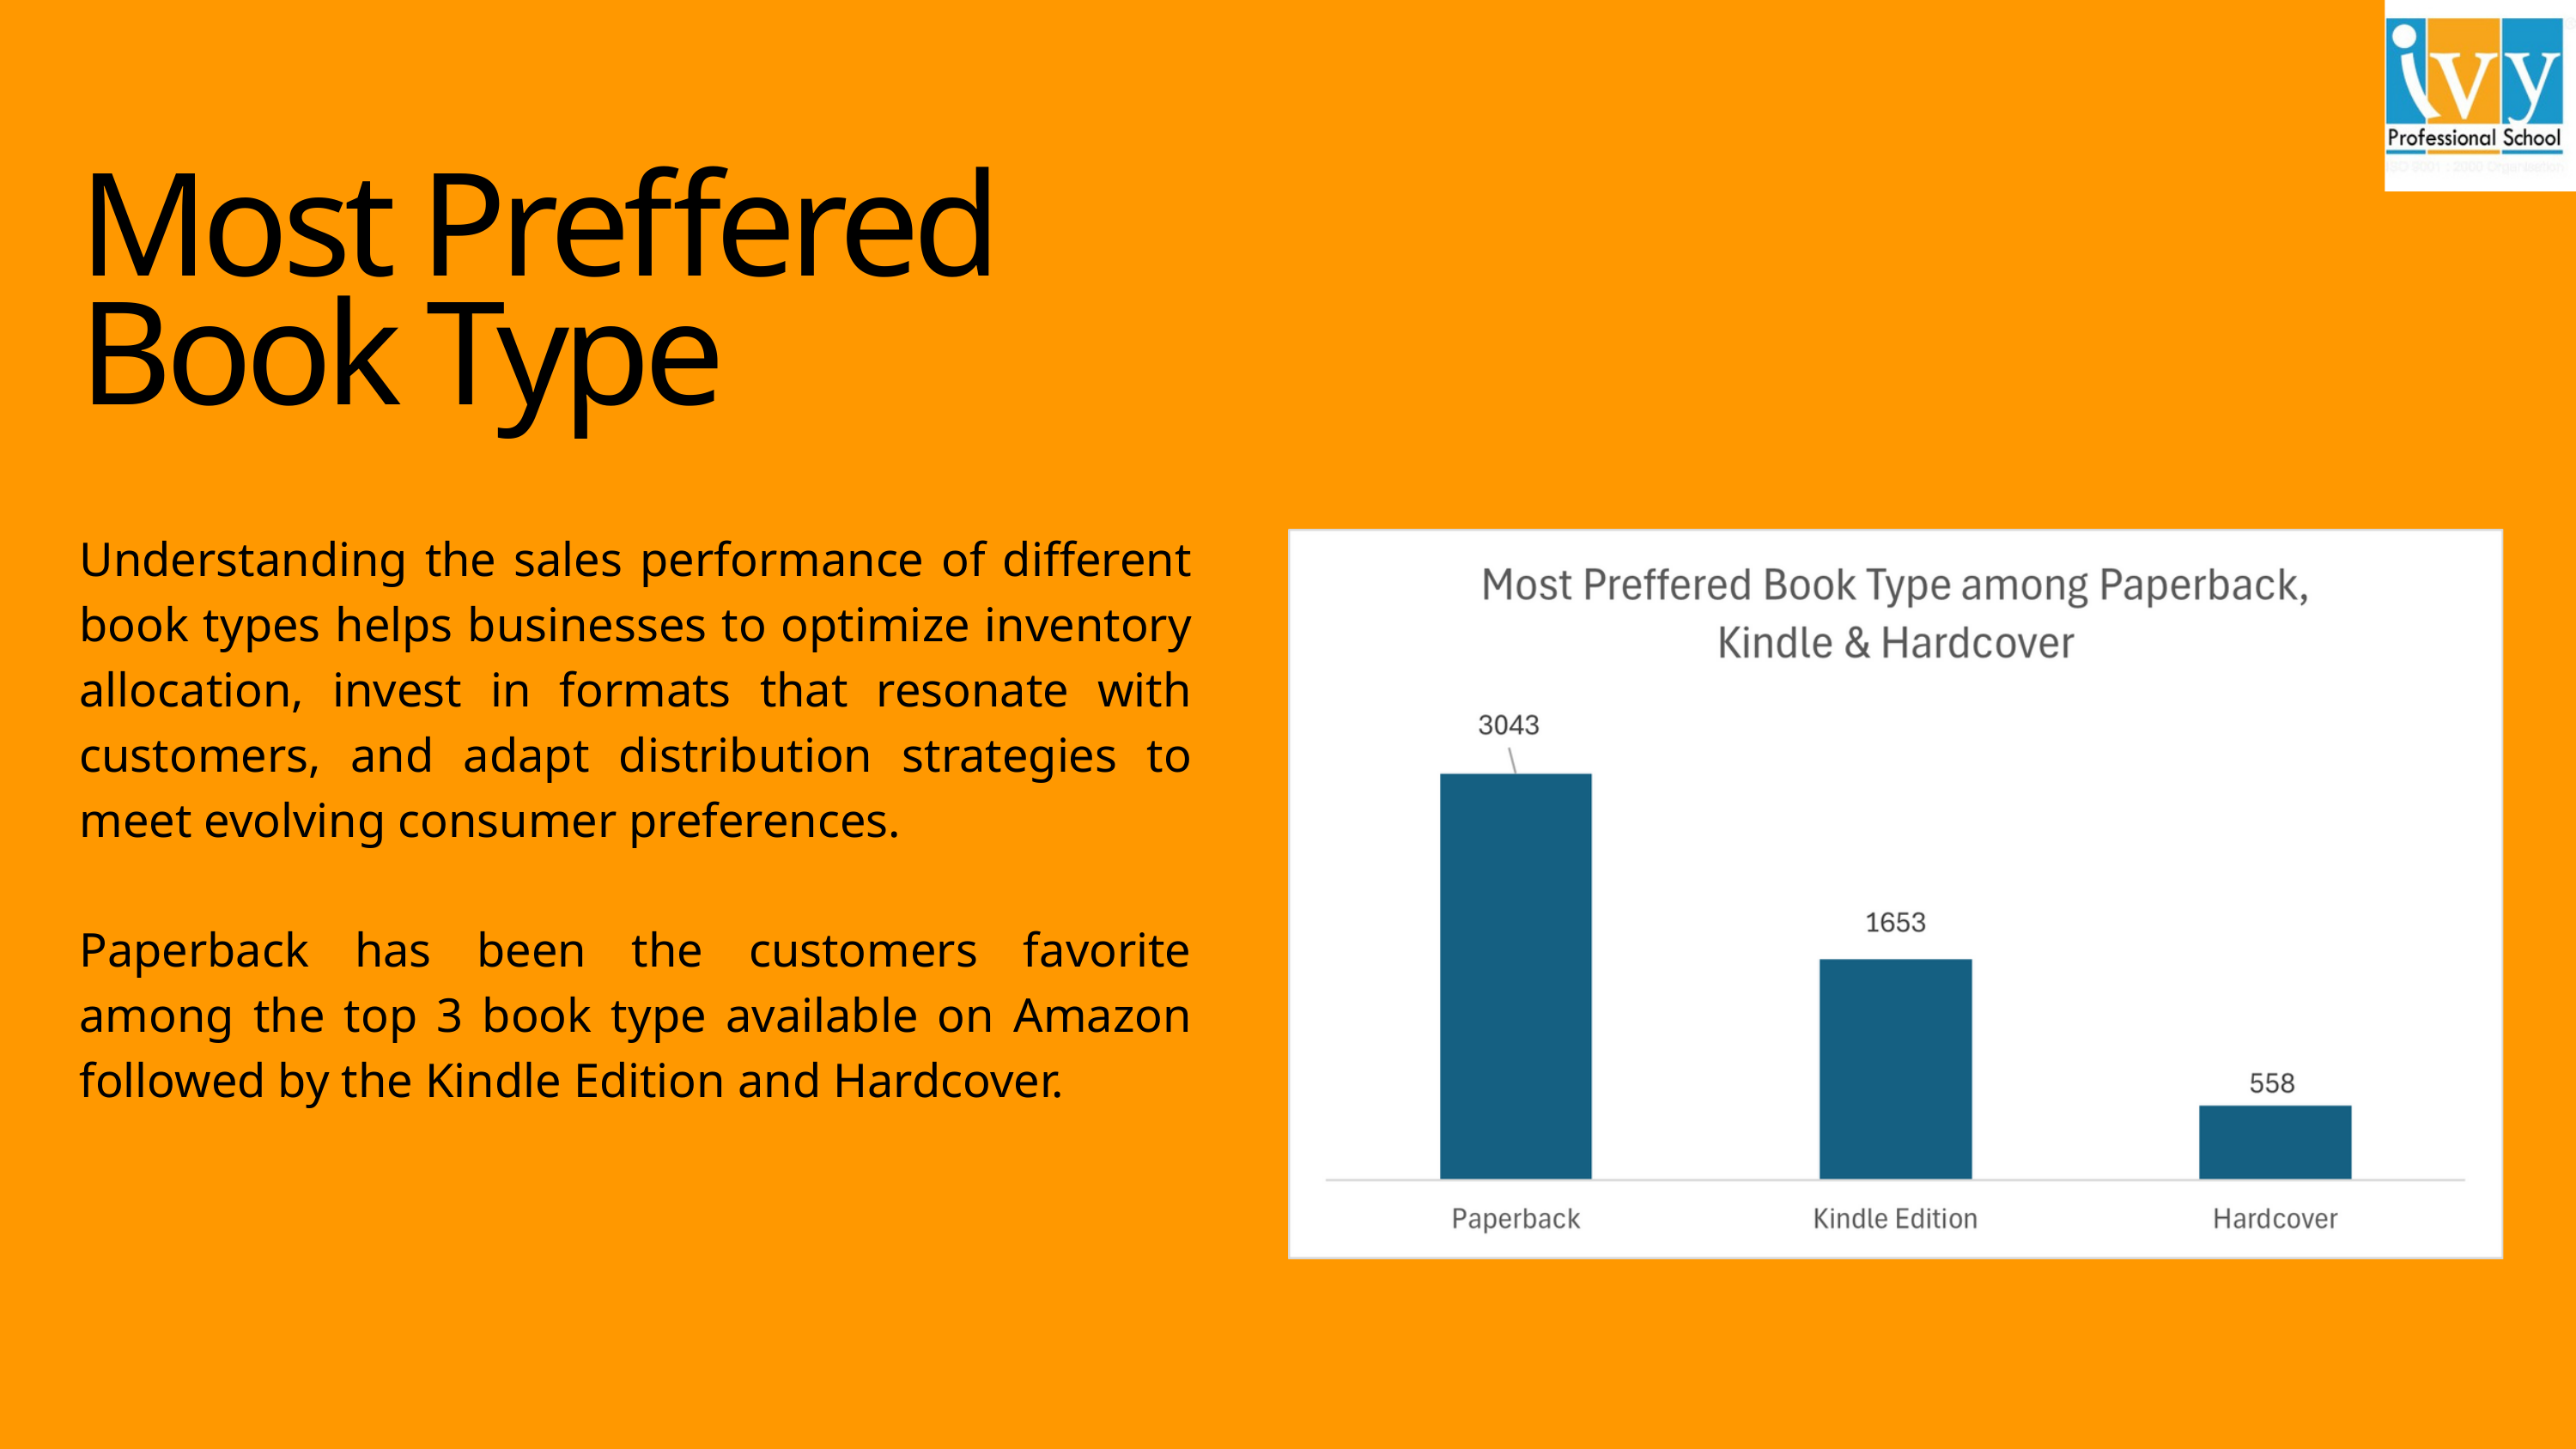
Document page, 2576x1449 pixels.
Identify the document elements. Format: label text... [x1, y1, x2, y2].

text_box Most Preffered Book Type [79, 175, 1313, 433]
text_box [1287, 529, 2504, 1259]
text_box Understanding the sales performance of different book types helps businesses to optimize inventory allocation, invest in formats that resonate with customers, and adapt distribution strategies to meet evolving consumer preferences. Paperback has been the customers favorite among the top 3 book type available on Amazon followed by the Kindle Edition and Hardcover. [79, 520, 1194, 1107]
text_box [2385, 0, 2576, 191]
